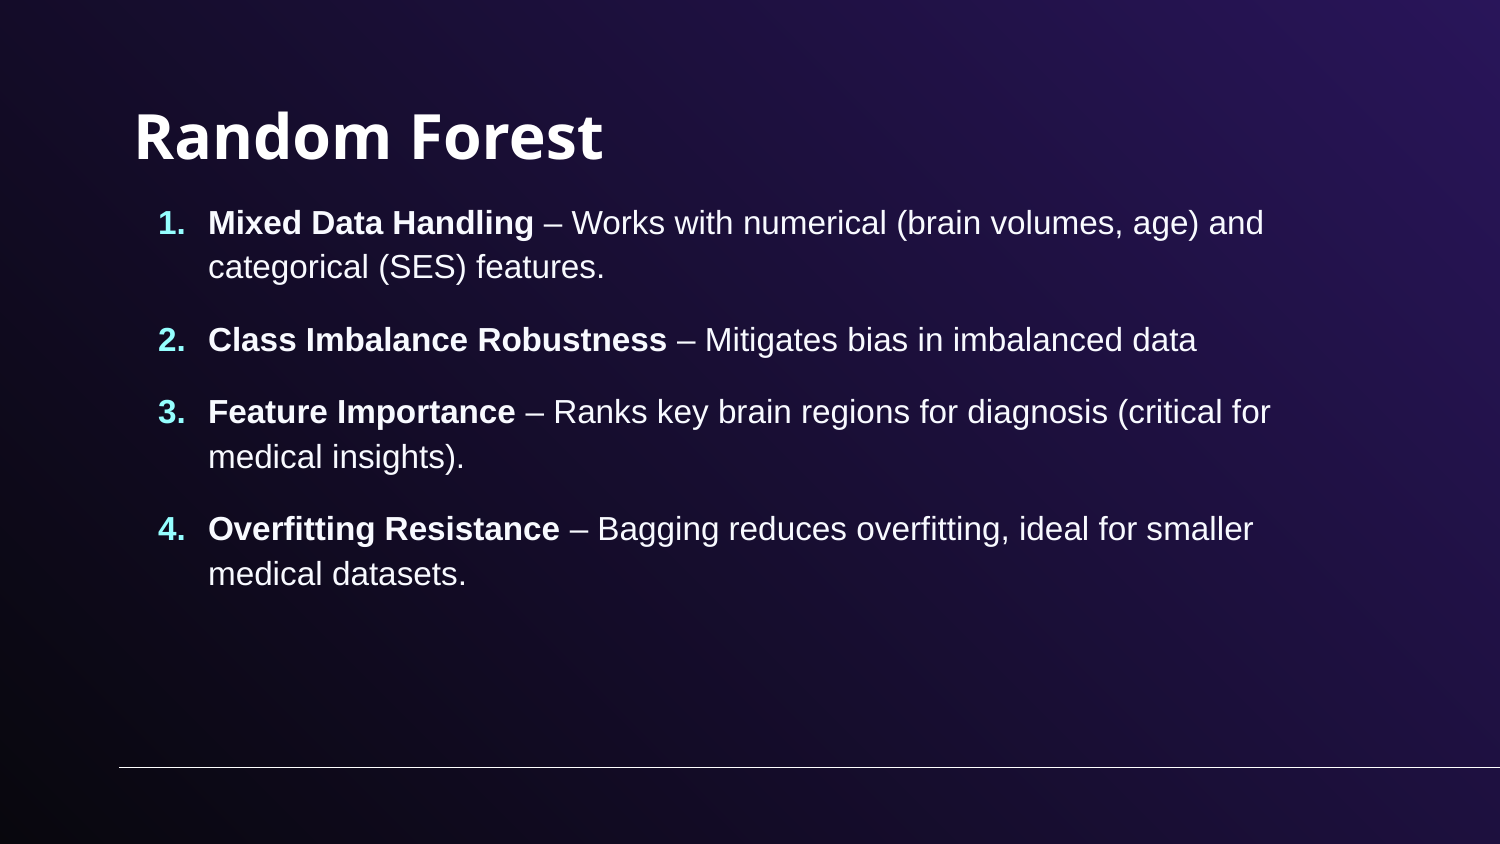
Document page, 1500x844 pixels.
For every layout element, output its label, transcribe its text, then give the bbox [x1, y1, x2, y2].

title Random Forest [118, 88, 1382, 181]
list Mixed Data Handling – Works with numerical (brain volumes, age) and categorical (SES) features. Class Imbalance Robustness – Mitigates bias in imbalanced data Feature Importance – Ranks key brain regions for diagnosis (critical for medical insights). Overfitting Resistance – Bagging reduces overfitting, ideal for smaller medical datasets. [118, 181, 1382, 756]
